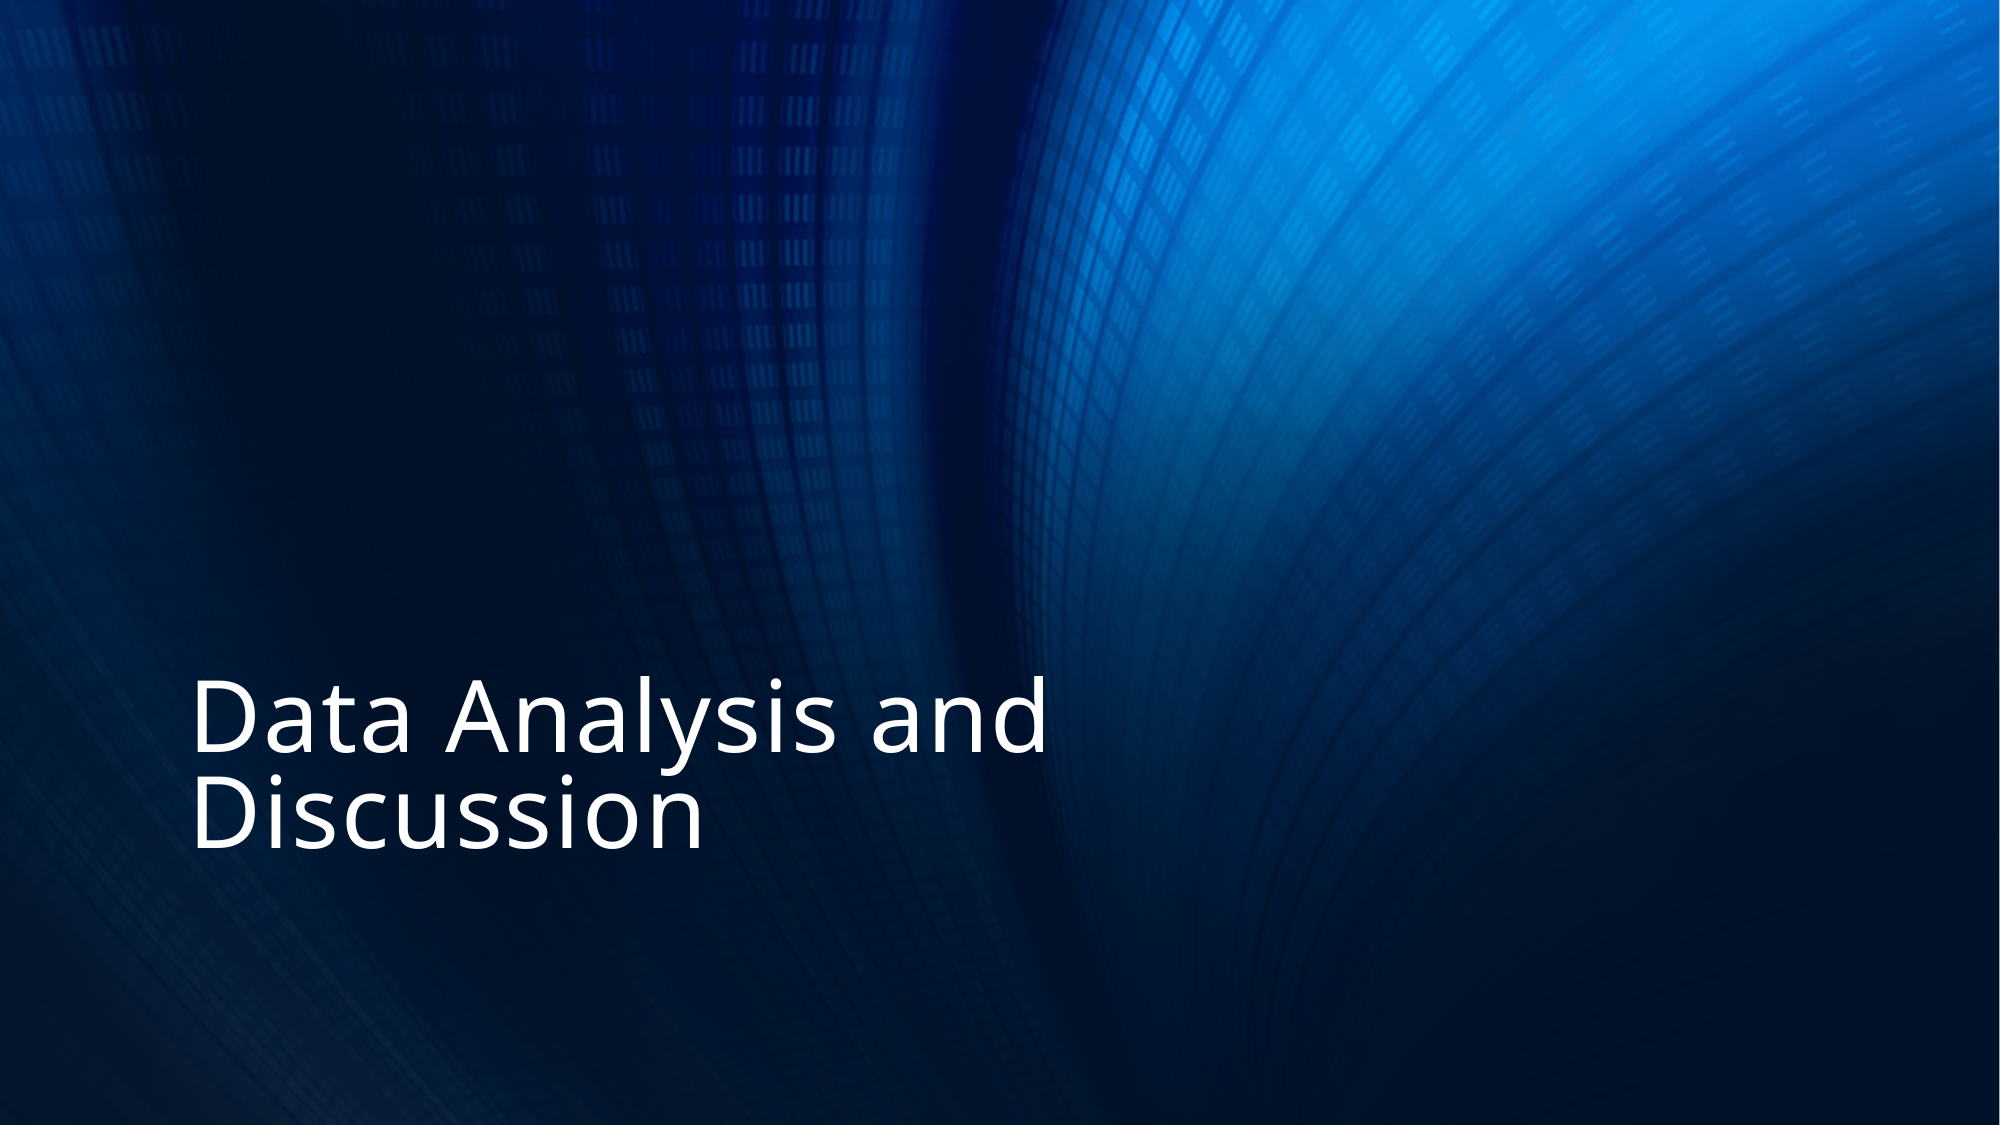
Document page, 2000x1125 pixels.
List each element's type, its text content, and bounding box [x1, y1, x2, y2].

picture [0, 0, 2000, 1125]
title Data Analysis and Discussion [173, 412, 1600, 875]
